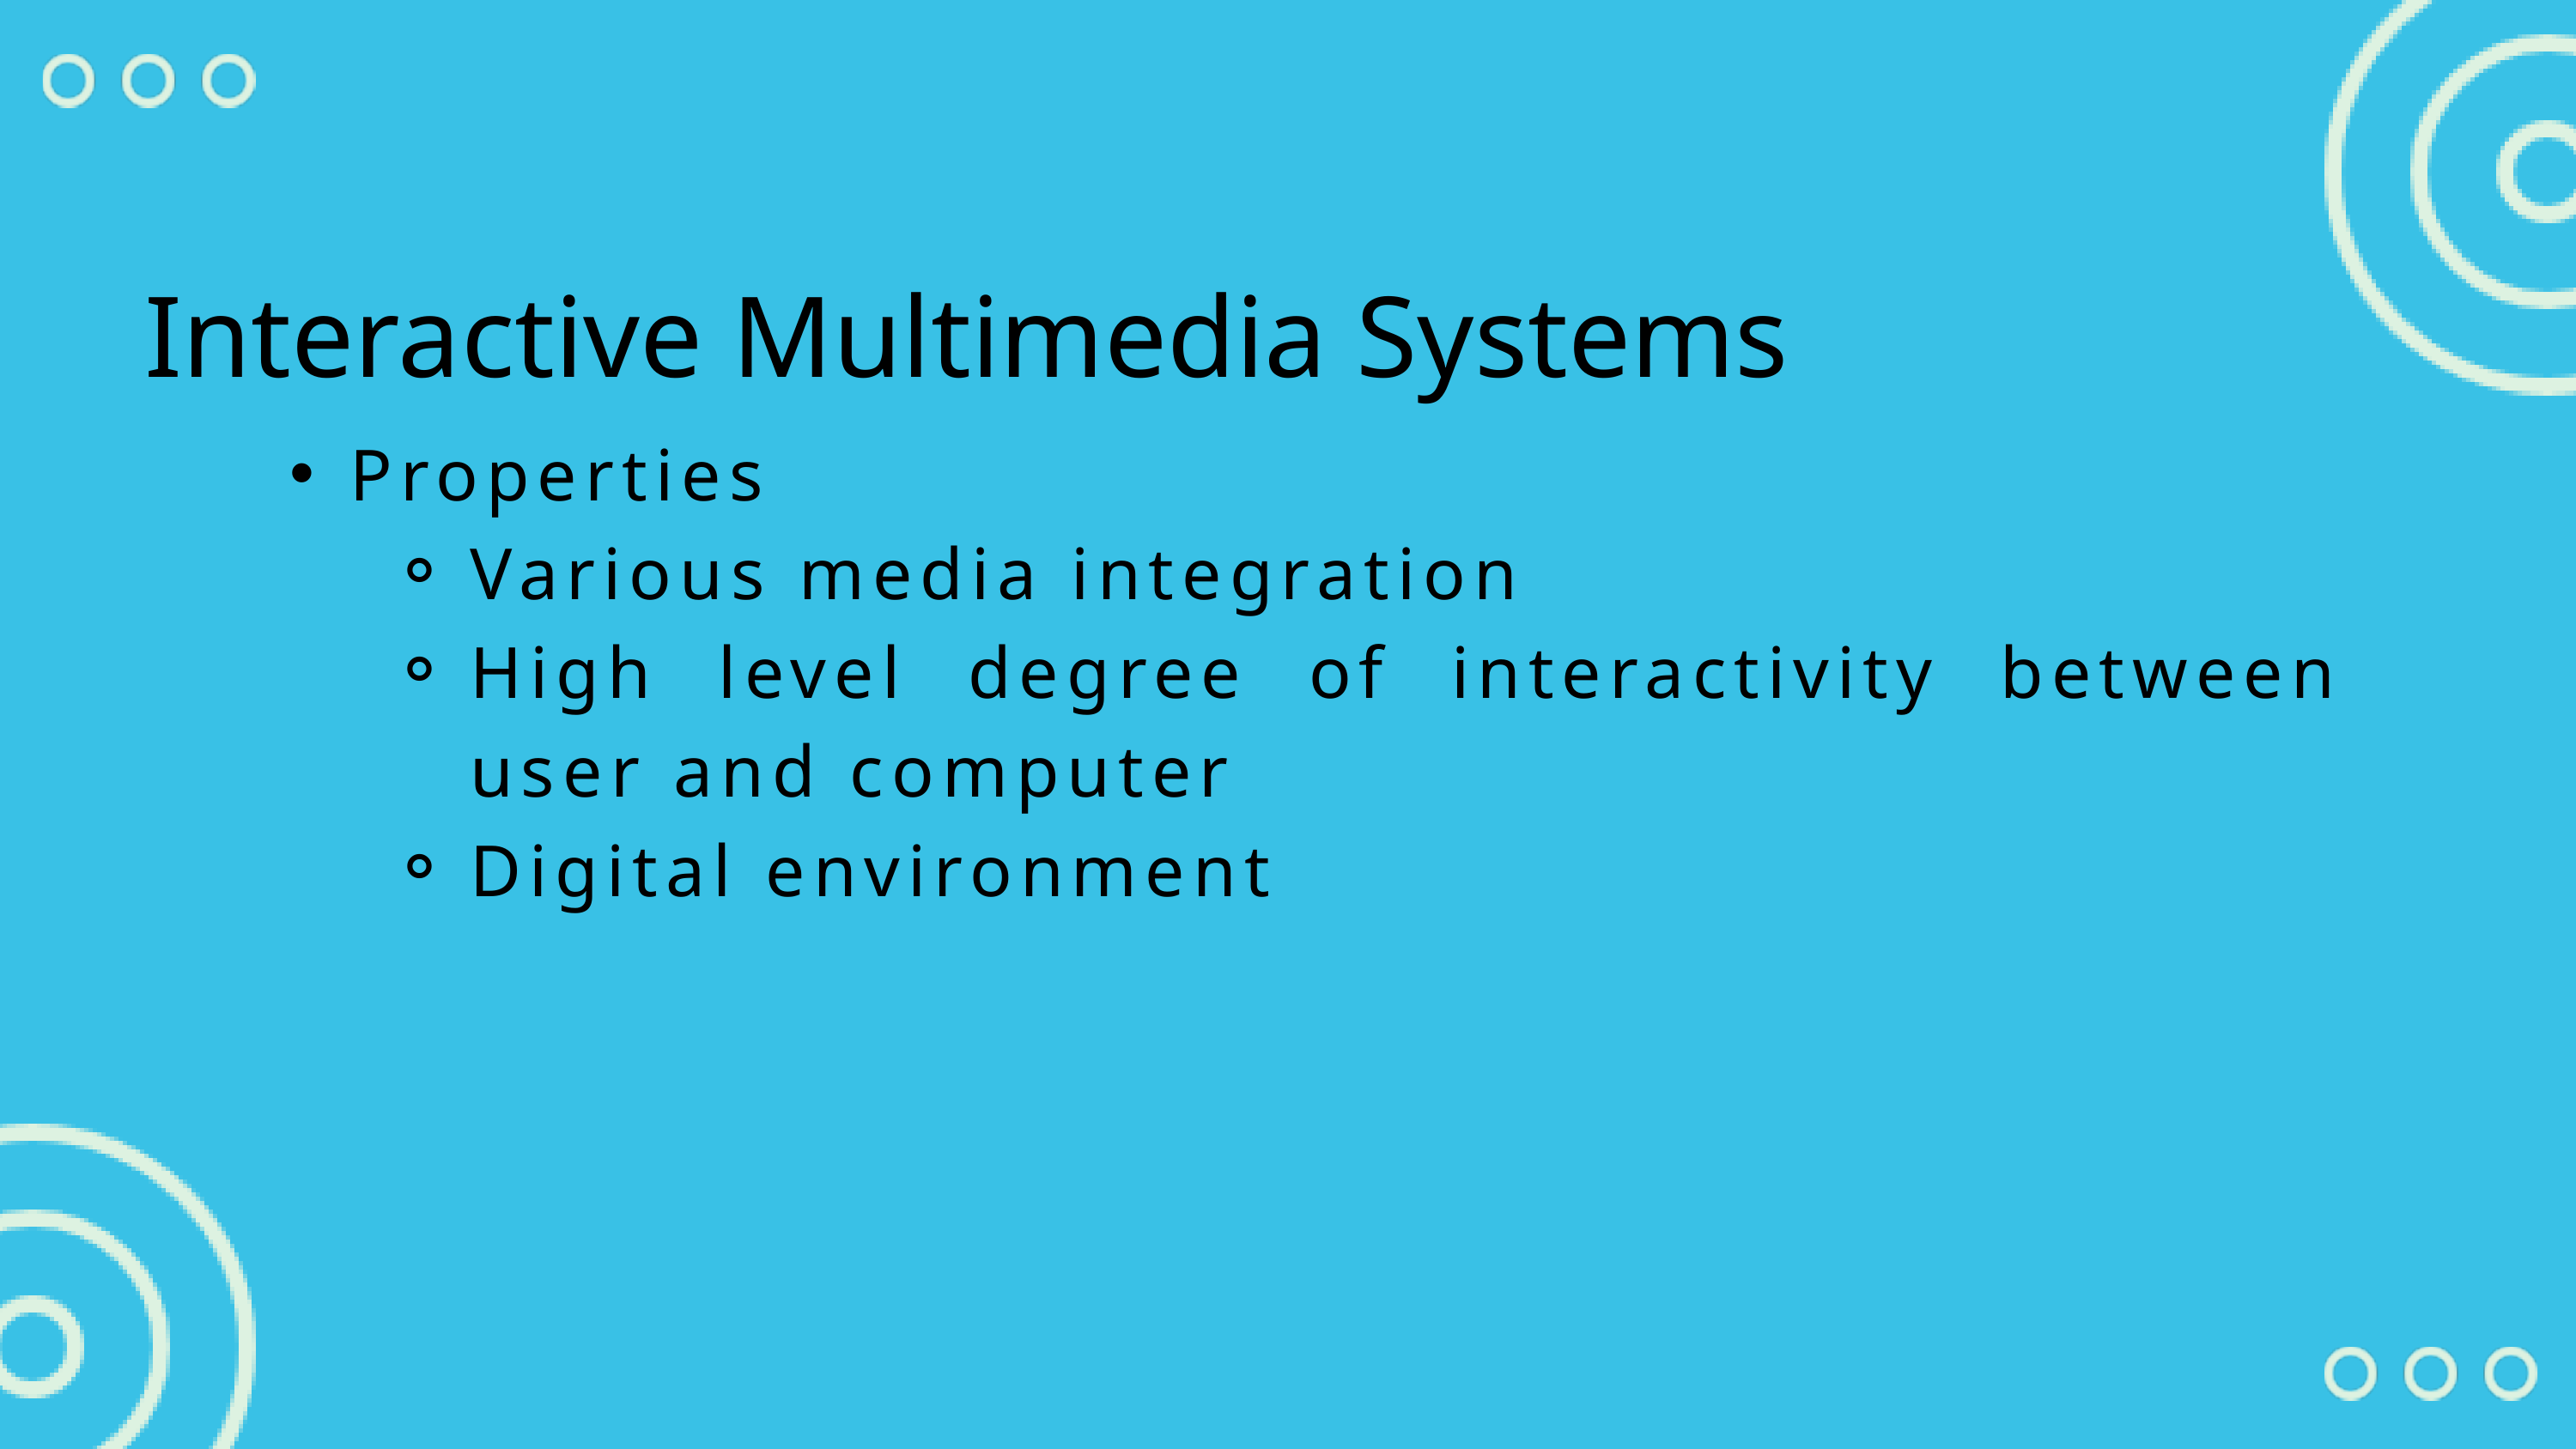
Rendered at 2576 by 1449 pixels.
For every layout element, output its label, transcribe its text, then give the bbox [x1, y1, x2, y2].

text_box [2324, 1347, 2538, 1401]
text_box Interactive Multimedia Systems [144, 243, 2064, 400]
text_box [0, 1124, 256, 1449]
text_box [2324, 0, 2576, 396]
text_box Properties Various media integration High level degree of interactivity between user and computer Digital environment [229, 415, 2347, 1009]
text_box [42, 54, 256, 108]
